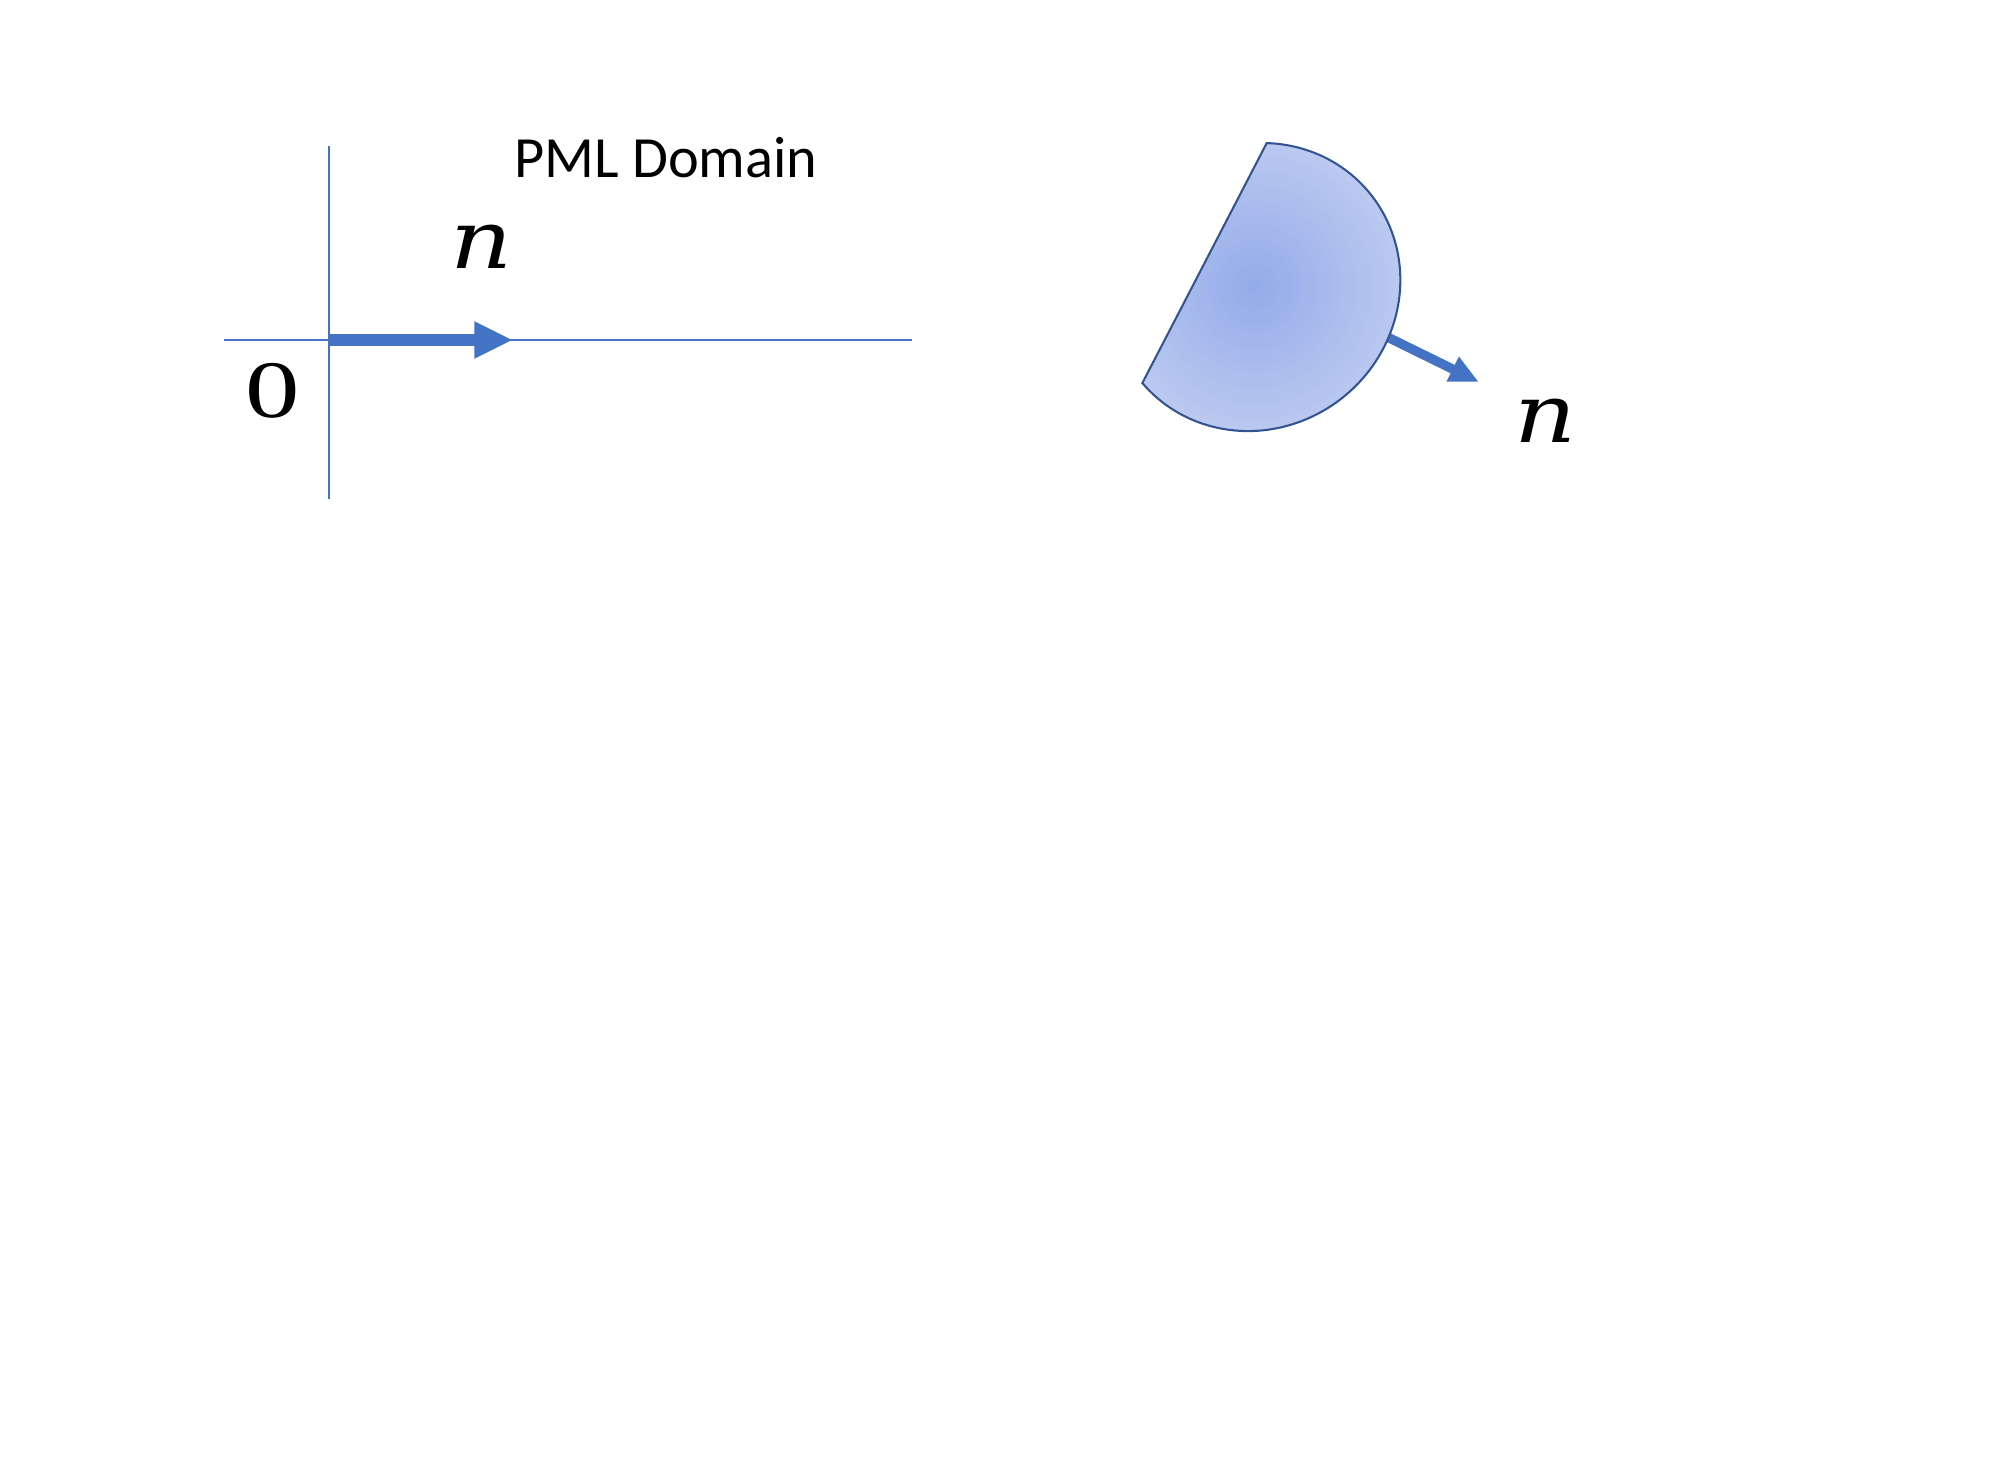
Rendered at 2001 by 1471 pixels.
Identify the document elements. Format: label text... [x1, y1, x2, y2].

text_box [1106, 145, 1576, 463]
text_box PML Domain [499, 111, 832, 197]
